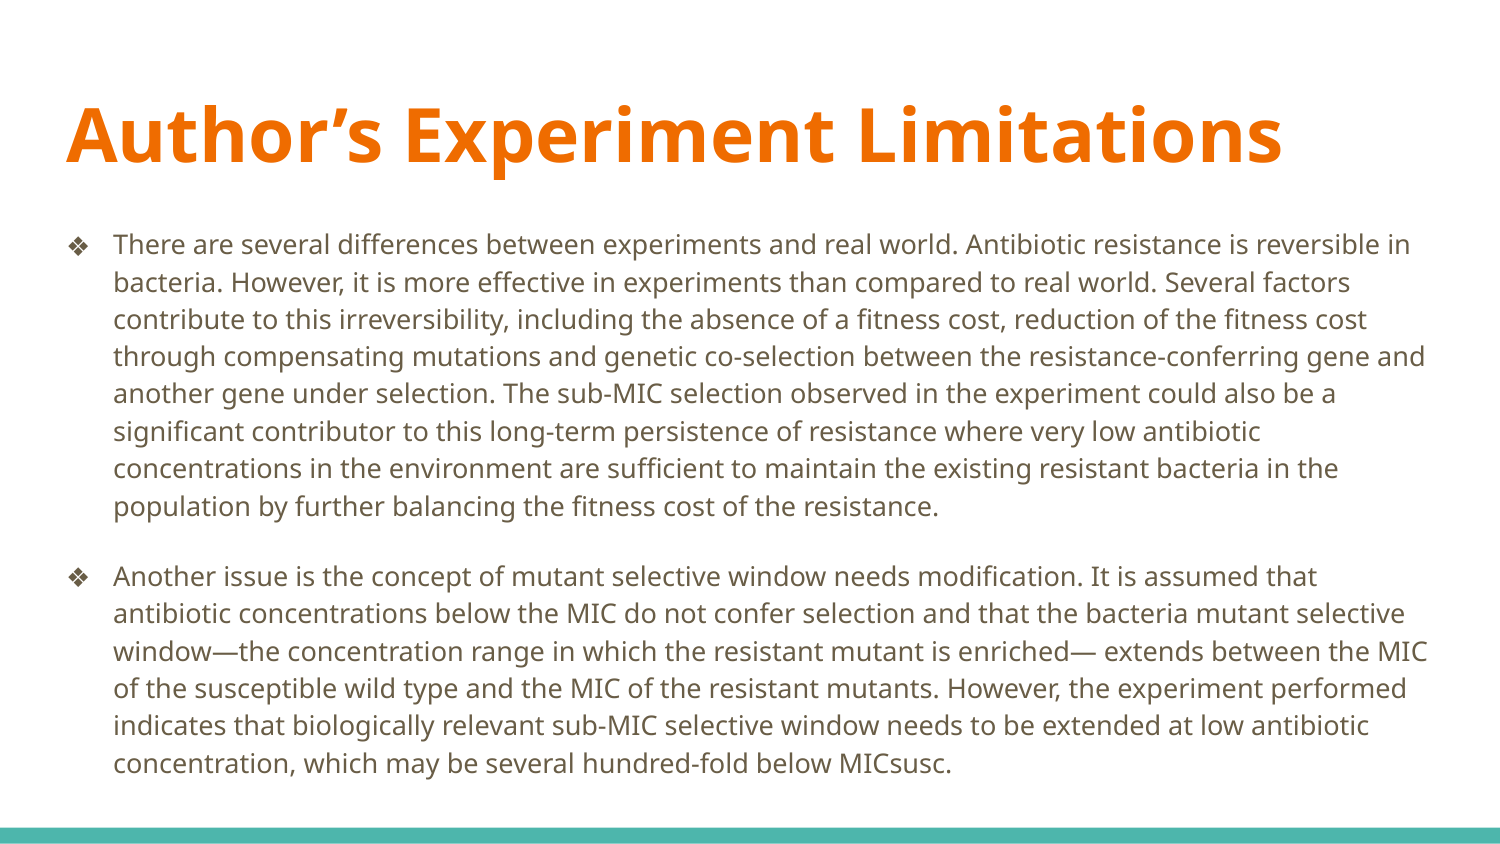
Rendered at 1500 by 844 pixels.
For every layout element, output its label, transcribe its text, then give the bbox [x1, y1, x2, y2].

title Author’s Experiment Limitations [51, 72, 1449, 189]
list There are several differences between experiments and real world. Antibiotic resistance is reversible in bacteria. However, it is more effective in experiments than compared to real world. Several factors contribute to this irreversibility, including the absence of a fitness cost, reduction of the fitness cost through compensating mutations and genetic co-selection between the resistance-conferring gene and another gene under selection. The sub-MIC selection observed in the experiment could also be a significant contributor to this long-term persistence of resistance where very low antibiotic concentrations in the environment are sufficient to maintain the existing resistant bacteria in the population by further balancing the fitness cost of the resistance. Another issue is the concept of mutant selective window needs modification. It is assumed that antibiotic concentrations below the MIC do not confer selection and that the bacteria mutant selective window—the concentration range in which the resistant mutant is enriched— extends between the MIC of the susceptible wild type and the MIC of the resistant mutants. However, the experiment performed indicates that biologically relevant sub-MIC selective window needs to be extended at low antibiotic concentration, which may be several hundred-fold below MICsusc. [51, 207, 1449, 750]
